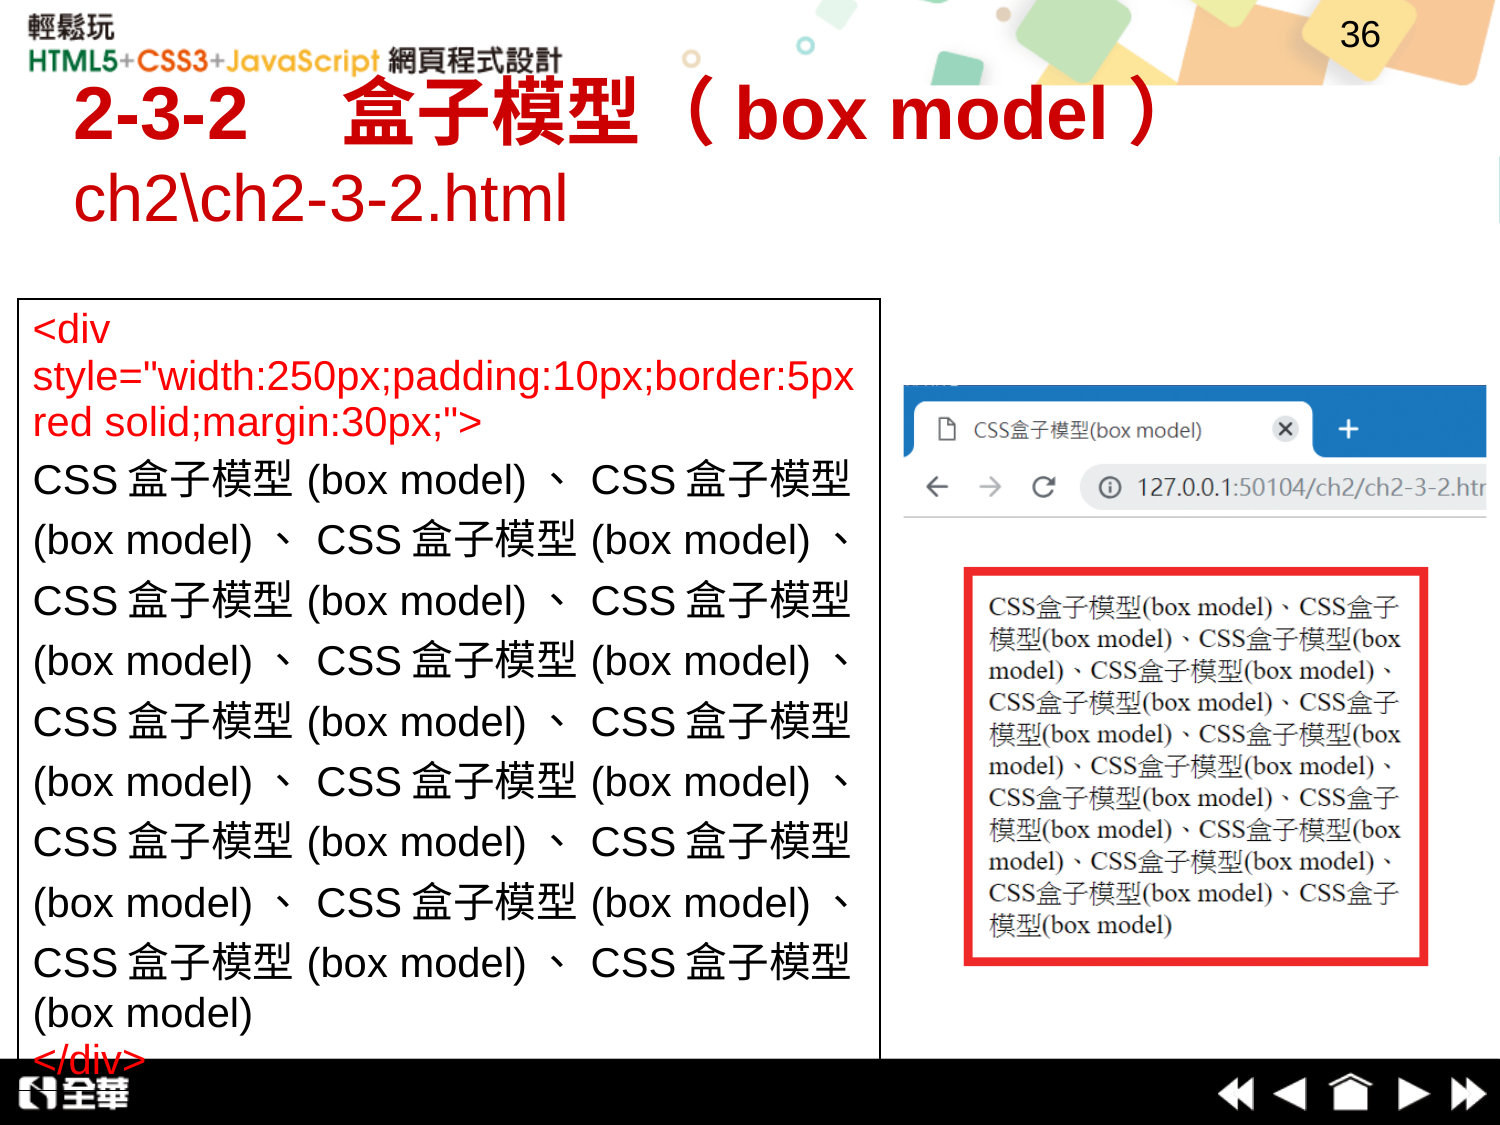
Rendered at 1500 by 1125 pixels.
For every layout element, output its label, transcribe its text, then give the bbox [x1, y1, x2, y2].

table_header <div style="width:250px;padding:10px;border:5px red solid;margin:30px;"> CSS盒子模型(box model)、CSS盒子模型(box model)、CSS盒子模型(box model)、CSS盒子模型(box model)、CSS盒子模型(box model)、CSS盒子模型(box model)、CSS盒子模型(box model)、CSS盒子模型(box model)、CSS盒子模型(box model)、CSS盒子模型(box model)、CSS盒子模型(box model)、CSS盒子模型(box model)、CSS盒子模型(box model)、CSS盒子模型(box model) </div> [19, 300, 879, 1090]
title 2-3-2 盒子模型（box model） ch2\ch2-3-2.html [58, 31, 1426, 268]
slide_number 36 [1325, 3, 1500, 57]
picture [0, 0, 1500, 1125]
